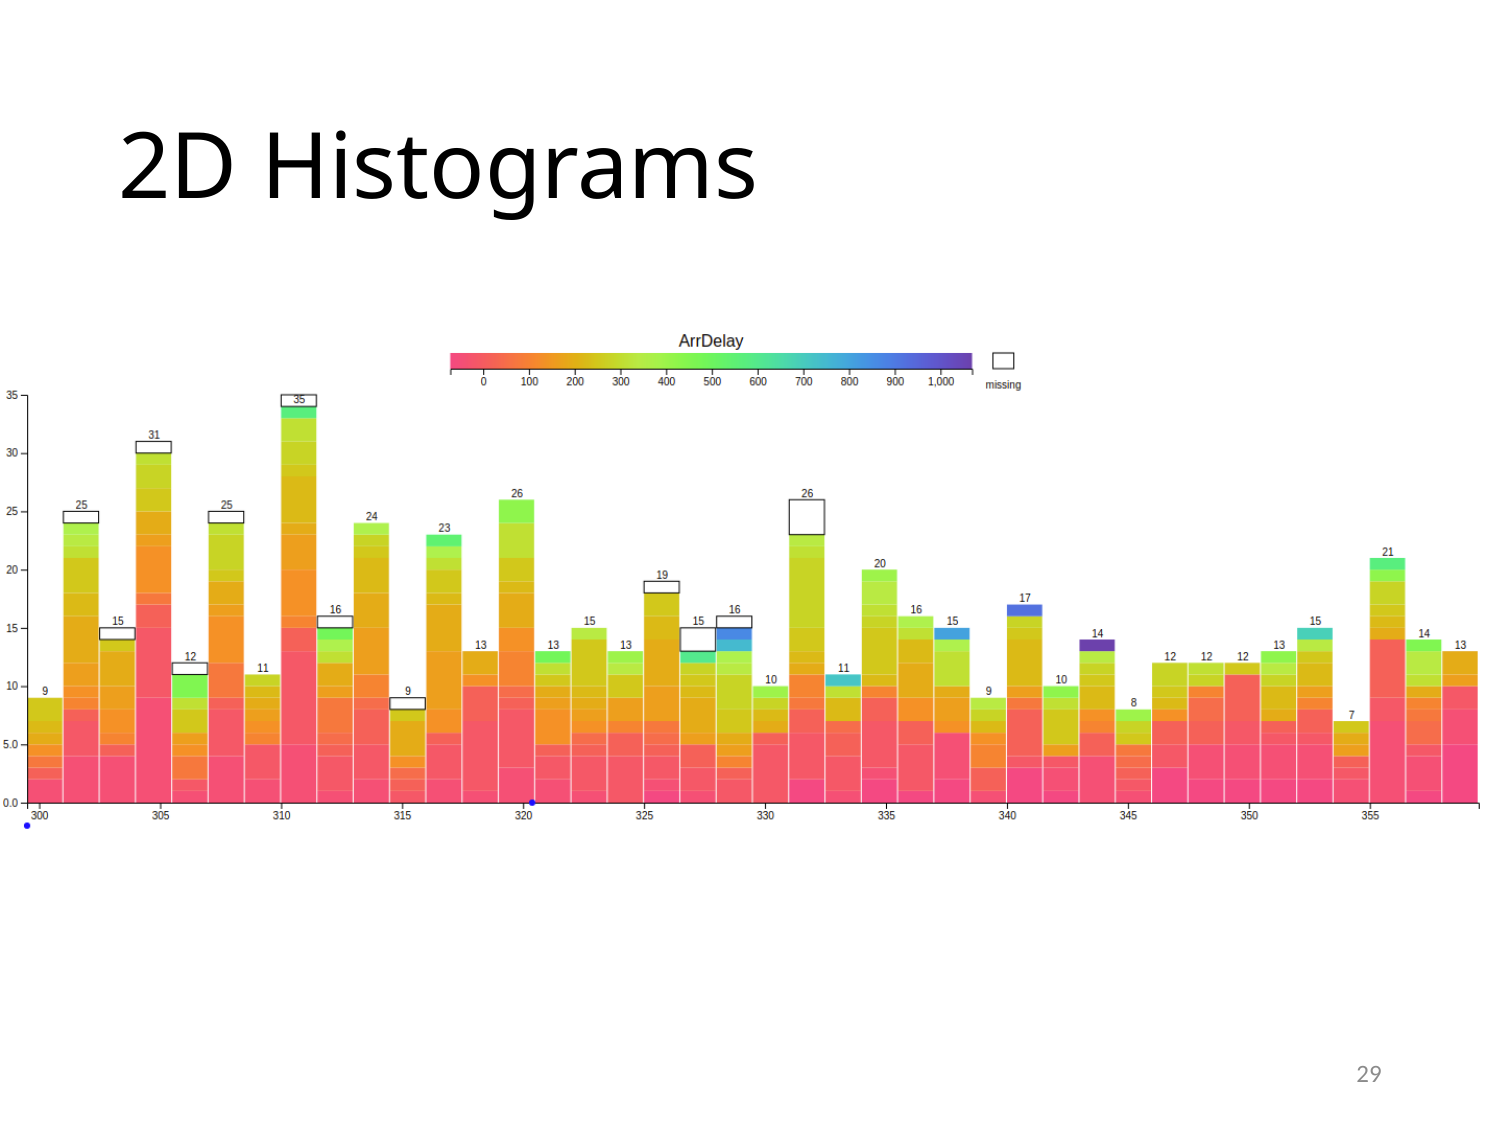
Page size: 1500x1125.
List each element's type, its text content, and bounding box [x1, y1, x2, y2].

title 2D Histograms [103, 59, 1397, 278]
picture [0, 330, 1485, 833]
slide_number 29 [1059, 1042, 1397, 1103]
